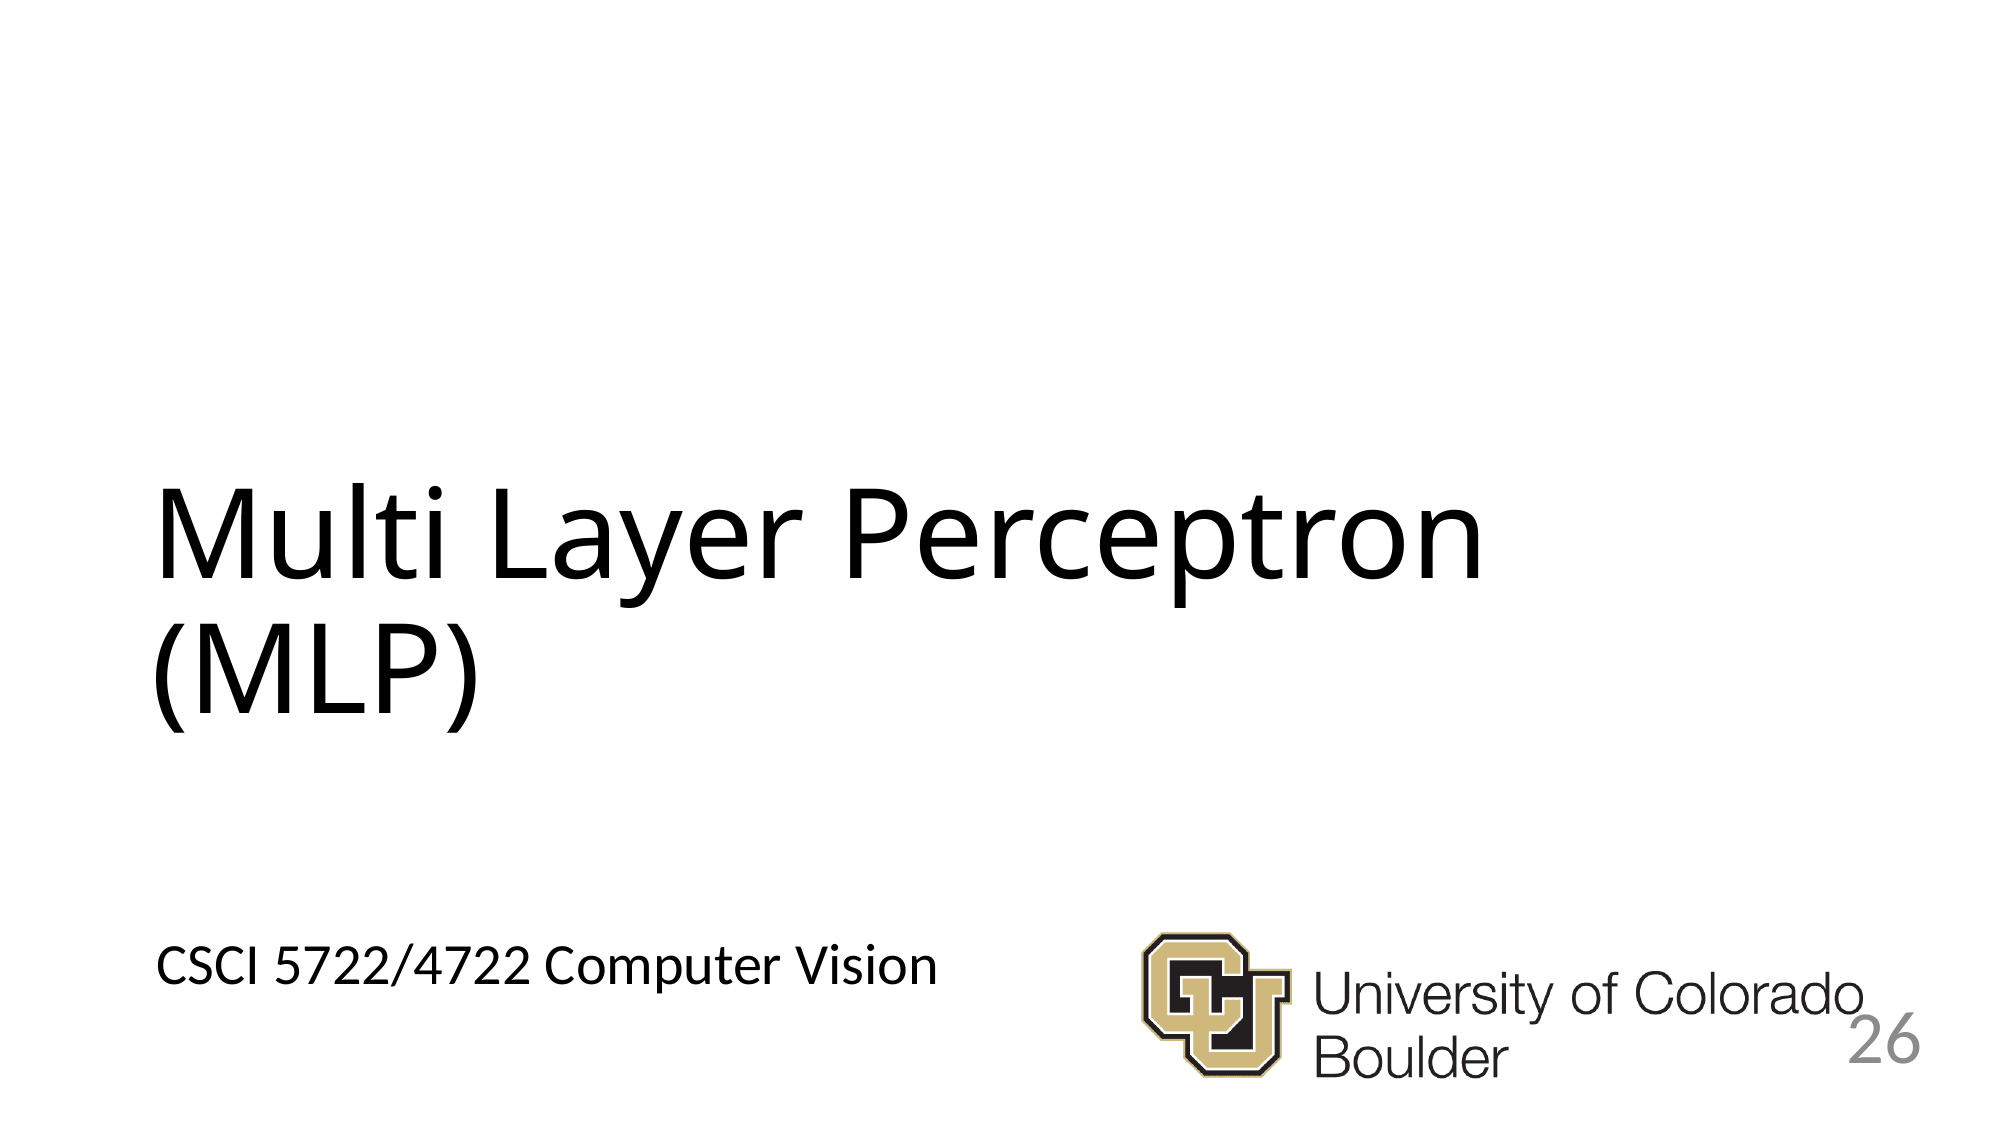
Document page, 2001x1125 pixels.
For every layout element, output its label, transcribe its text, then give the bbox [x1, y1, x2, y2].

title Multi Layer Perceptron (MLP) [136, 280, 1862, 749]
slide_number 26 [1750, 969, 1938, 1099]
picture [1115, 763, 1889, 1125]
